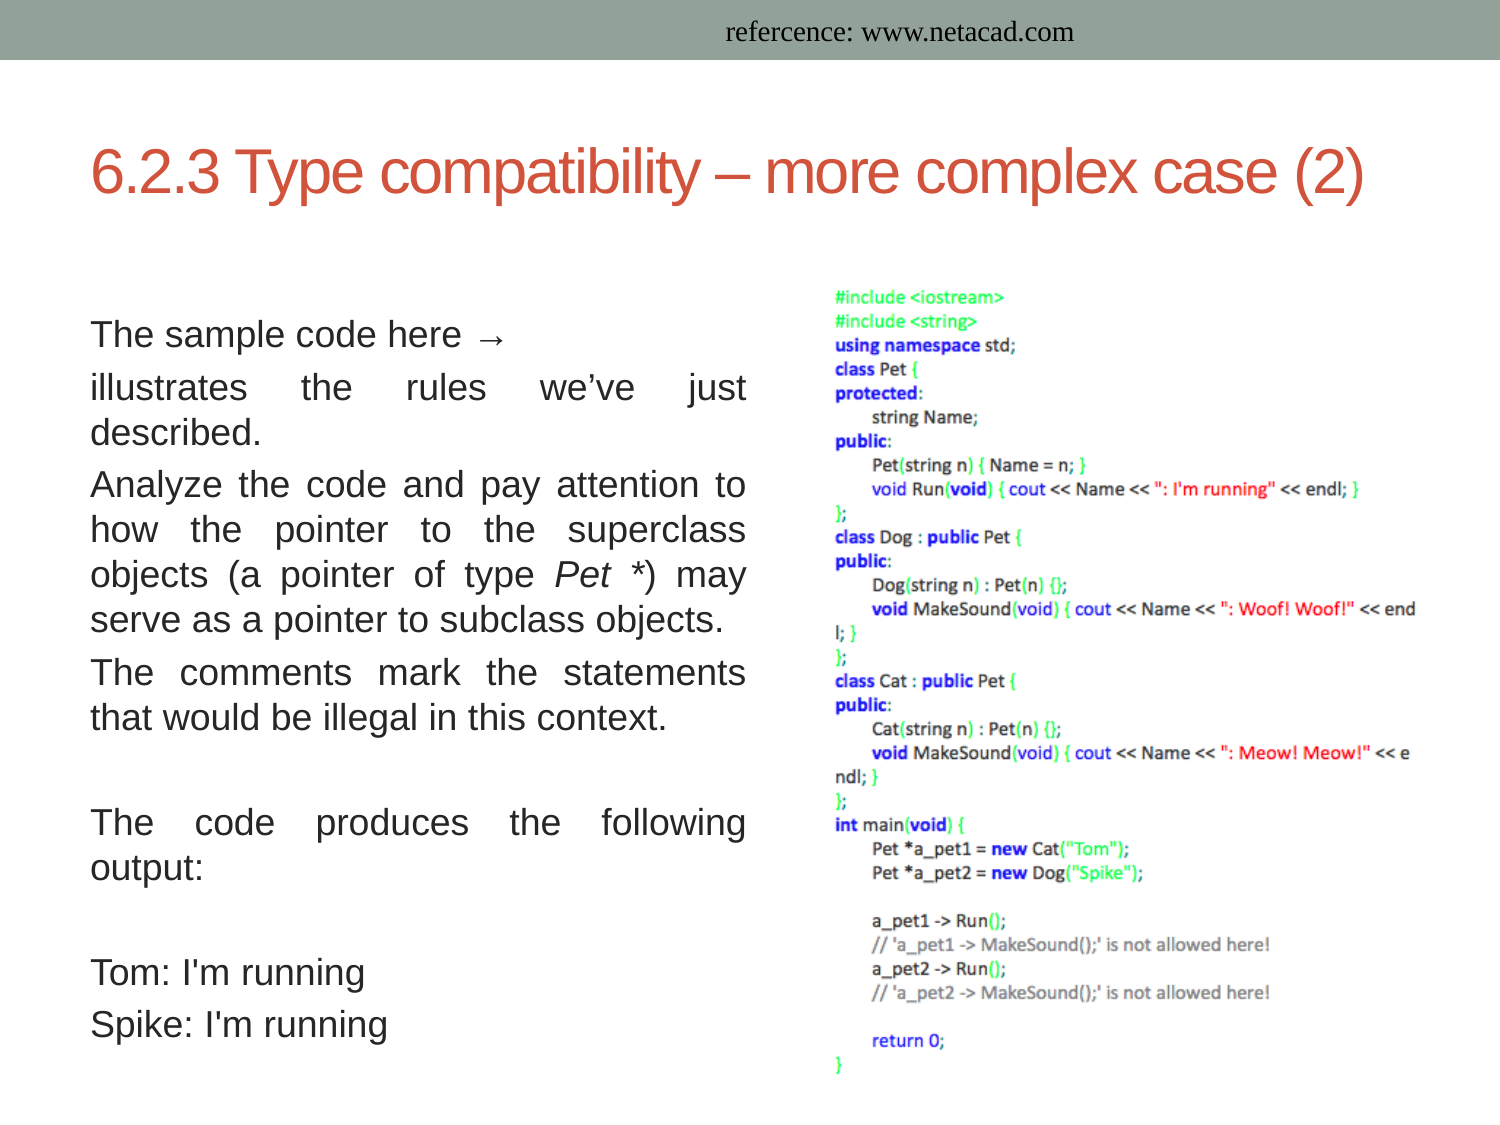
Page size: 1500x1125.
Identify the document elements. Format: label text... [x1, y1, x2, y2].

title 6.2.3 Type compatibility – more complex case (2) [75, 87, 1425, 250]
footer refercence: www.netacad.com [562, 3, 1238, 57]
picture [824, 284, 1426, 1082]
list The sample code here → illustrates the rules we’ve just described. Analyze the code and pay attention to how the pointer to the superclass objects (a pointer of type Pet *) may serve as a pointer to subclass objects. The comments mark the statements that would be illegal in this context. The code produces the following output: Tom: I'm running Spike: I'm running [75, 302, 762, 929]
